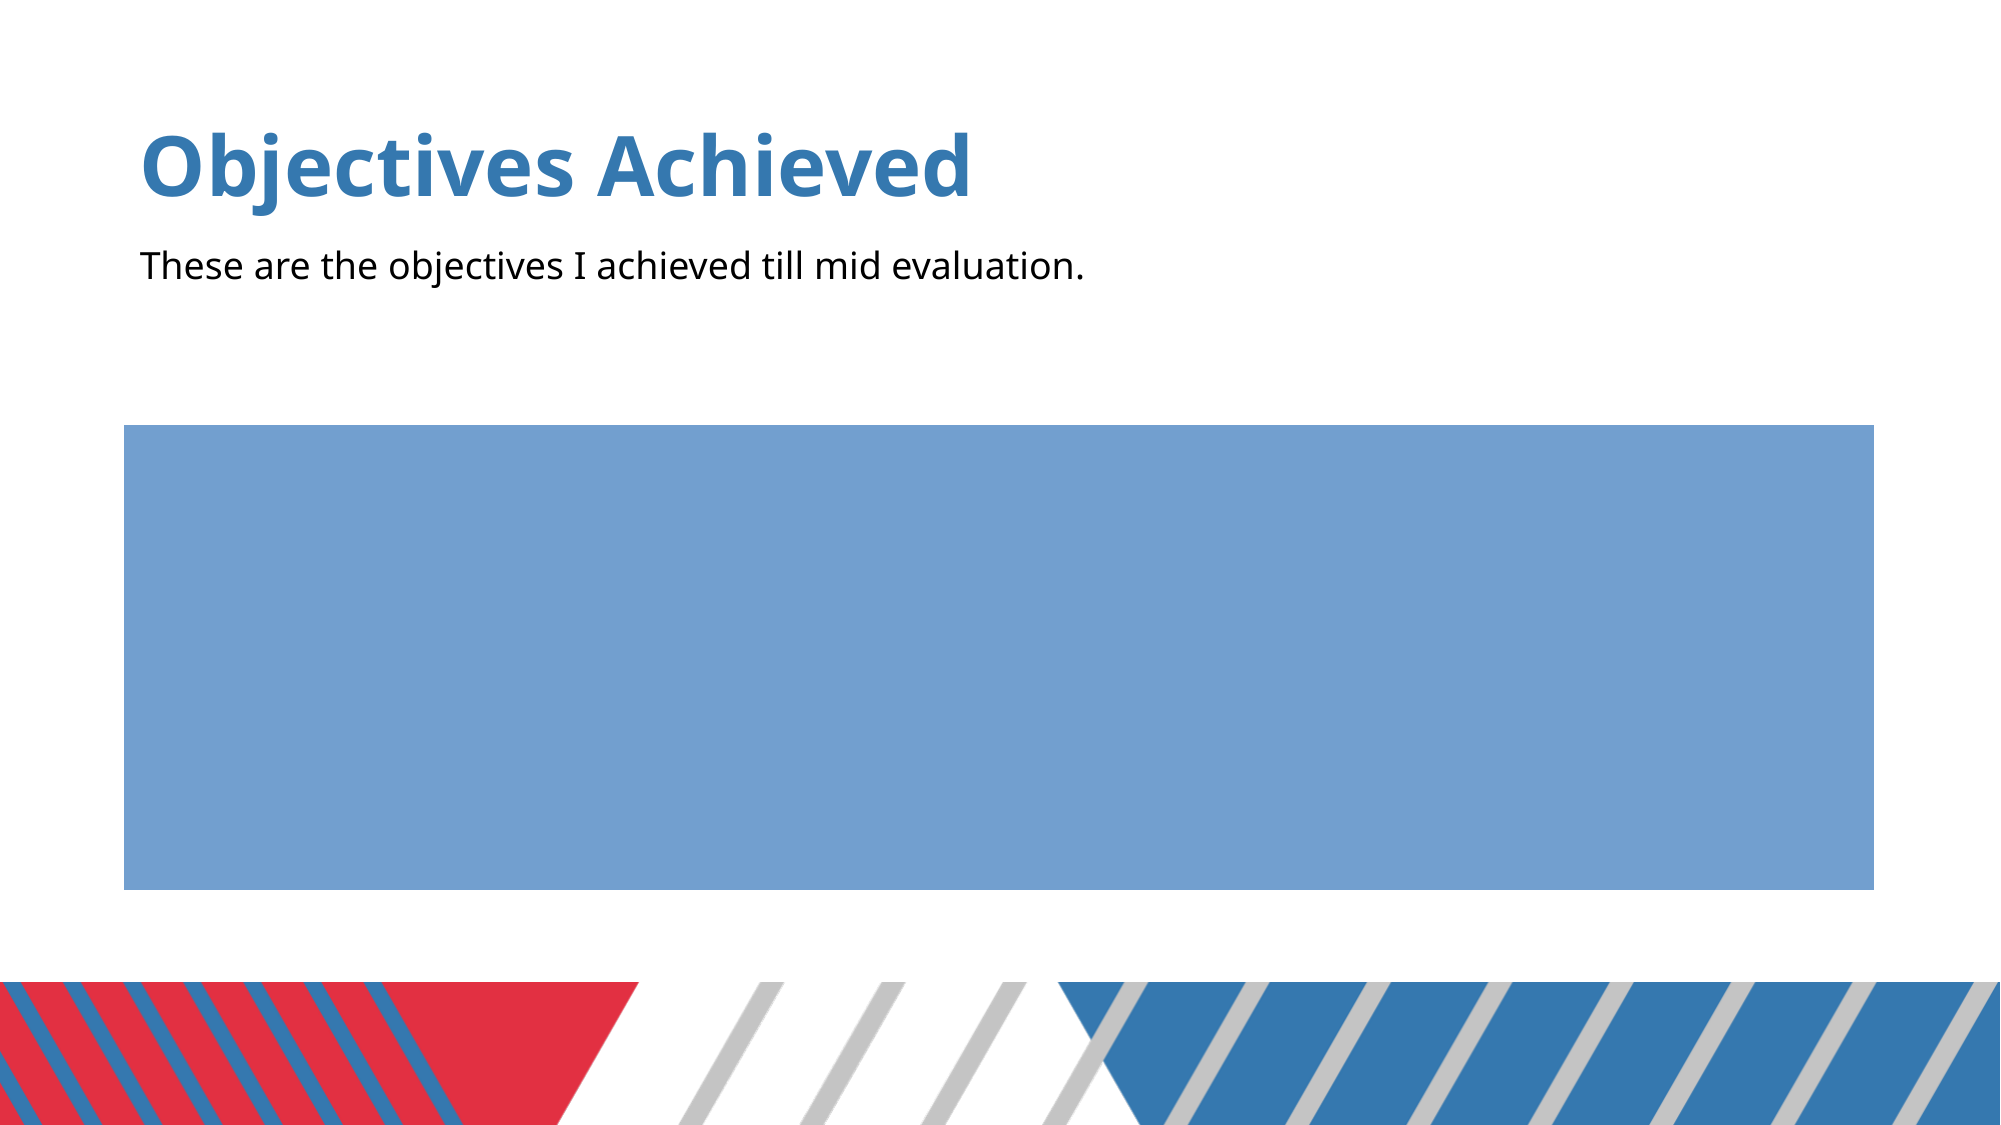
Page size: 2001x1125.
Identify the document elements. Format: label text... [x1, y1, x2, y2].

title Objectives Achieved [125, 117, 1863, 224]
list These are the objectives I achieved till mid evaluation. [125, 234, 1875, 425]
picture [0, 982, 2000, 1125]
